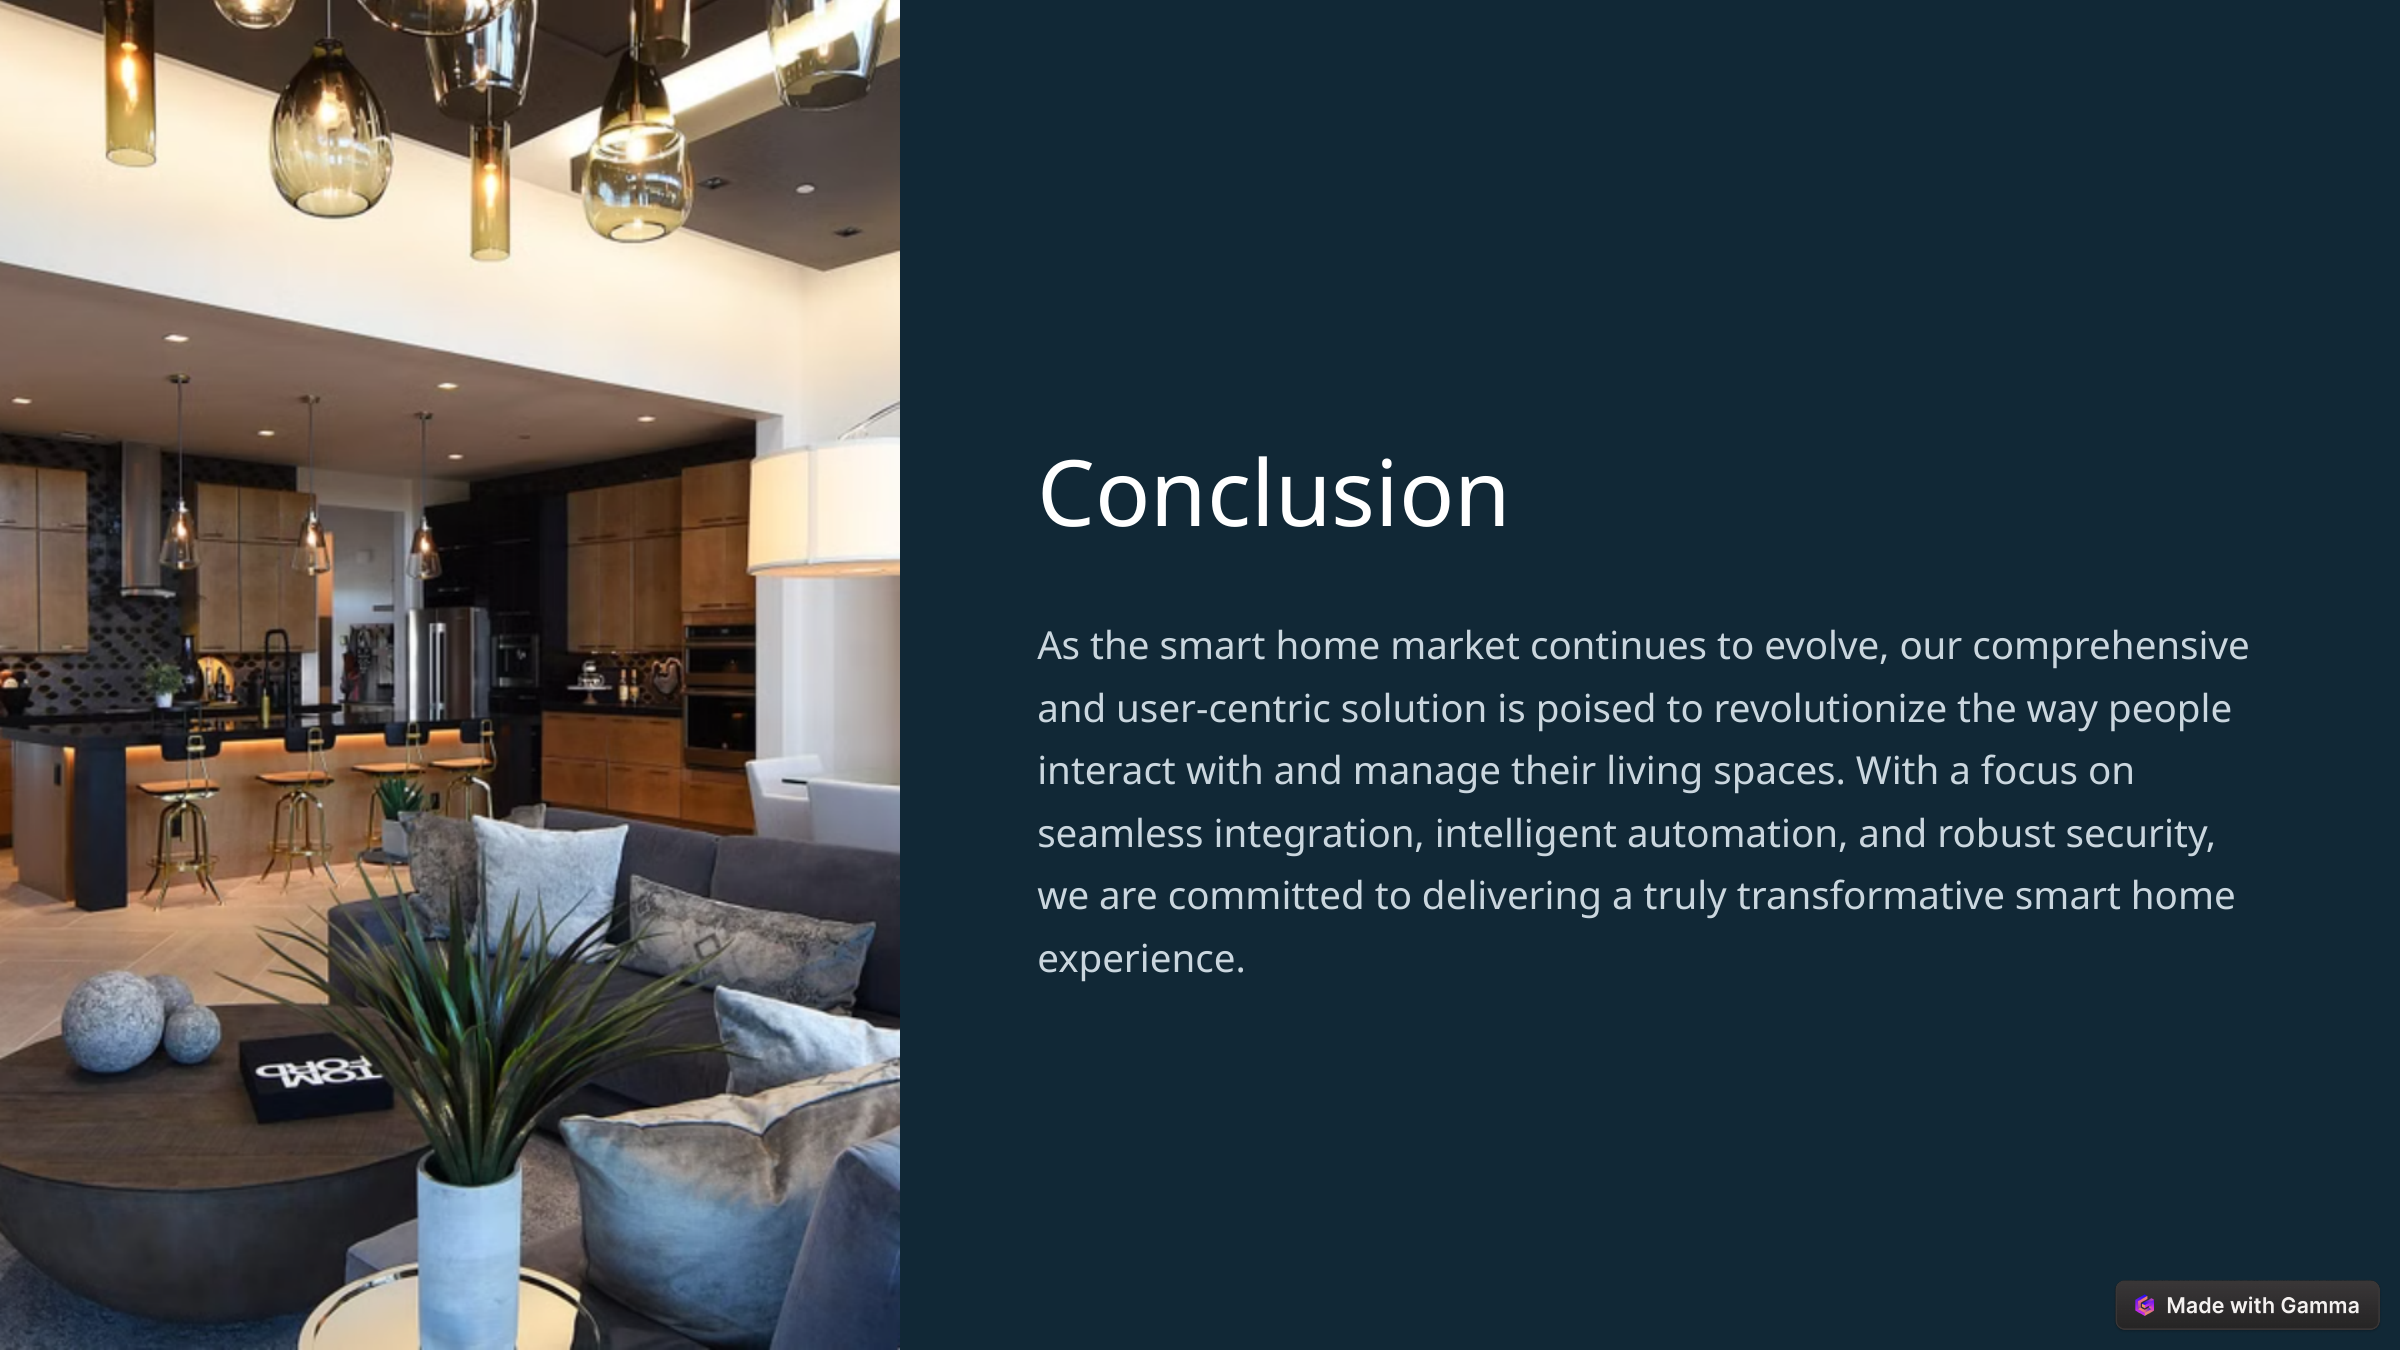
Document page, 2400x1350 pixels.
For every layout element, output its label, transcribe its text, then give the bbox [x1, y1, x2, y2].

picture [2106, 1271, 2389, 1339]
text_box As the smart home market continues to evolve, our comprehensive and user-centric solution is poised to revolutionize the way people interact with and manage their living spaces. With a focus on seamless integration, intelligent automation, and robust security, we are committed to delivering a truly transformative smart home experience. [1037, 605, 2263, 920]
text_box Conclusion [1037, 430, 1962, 547]
picture [0, 0, 900, 1350]
